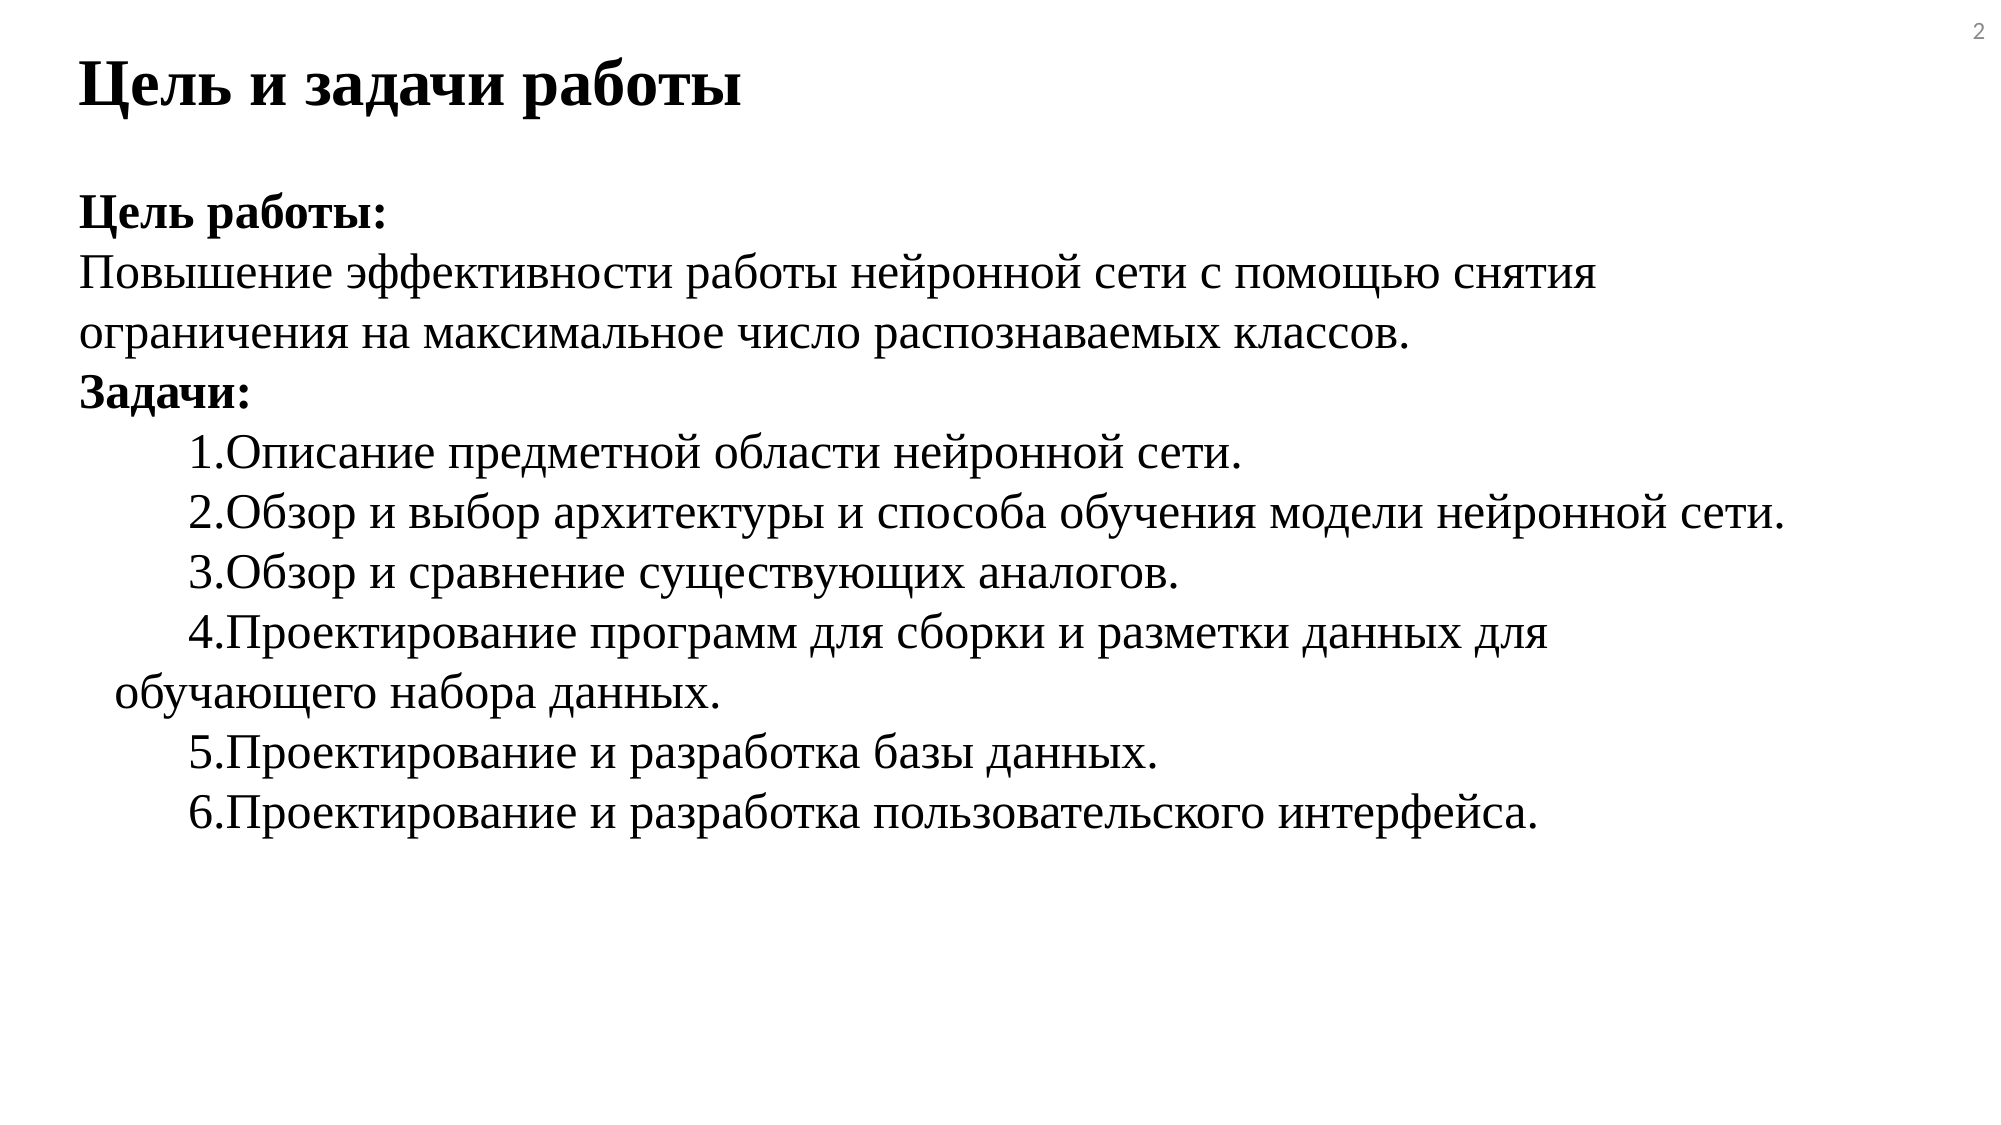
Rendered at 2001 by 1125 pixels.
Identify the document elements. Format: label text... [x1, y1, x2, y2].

slide_number 2 [1550, 0, 2000, 60]
text_box Цель и задачи работы Цель работы: Повышение эффективности работы нейронной сети с помощью снятия ограничения на максимальное число распознаваемых классов. Задачи: Описание предметной области нейронной сети. Обзор и выбор архитектуры и способа обучения модели нейронной сети. Обзор и сравнение существующих аналогов. Проектирование программ для сборки и разметки данных для обучающего набора данных. Проектирование и разработка базы данных. Проектирование и разработка пользовательского интерфейса. [64, 31, 1830, 847]
